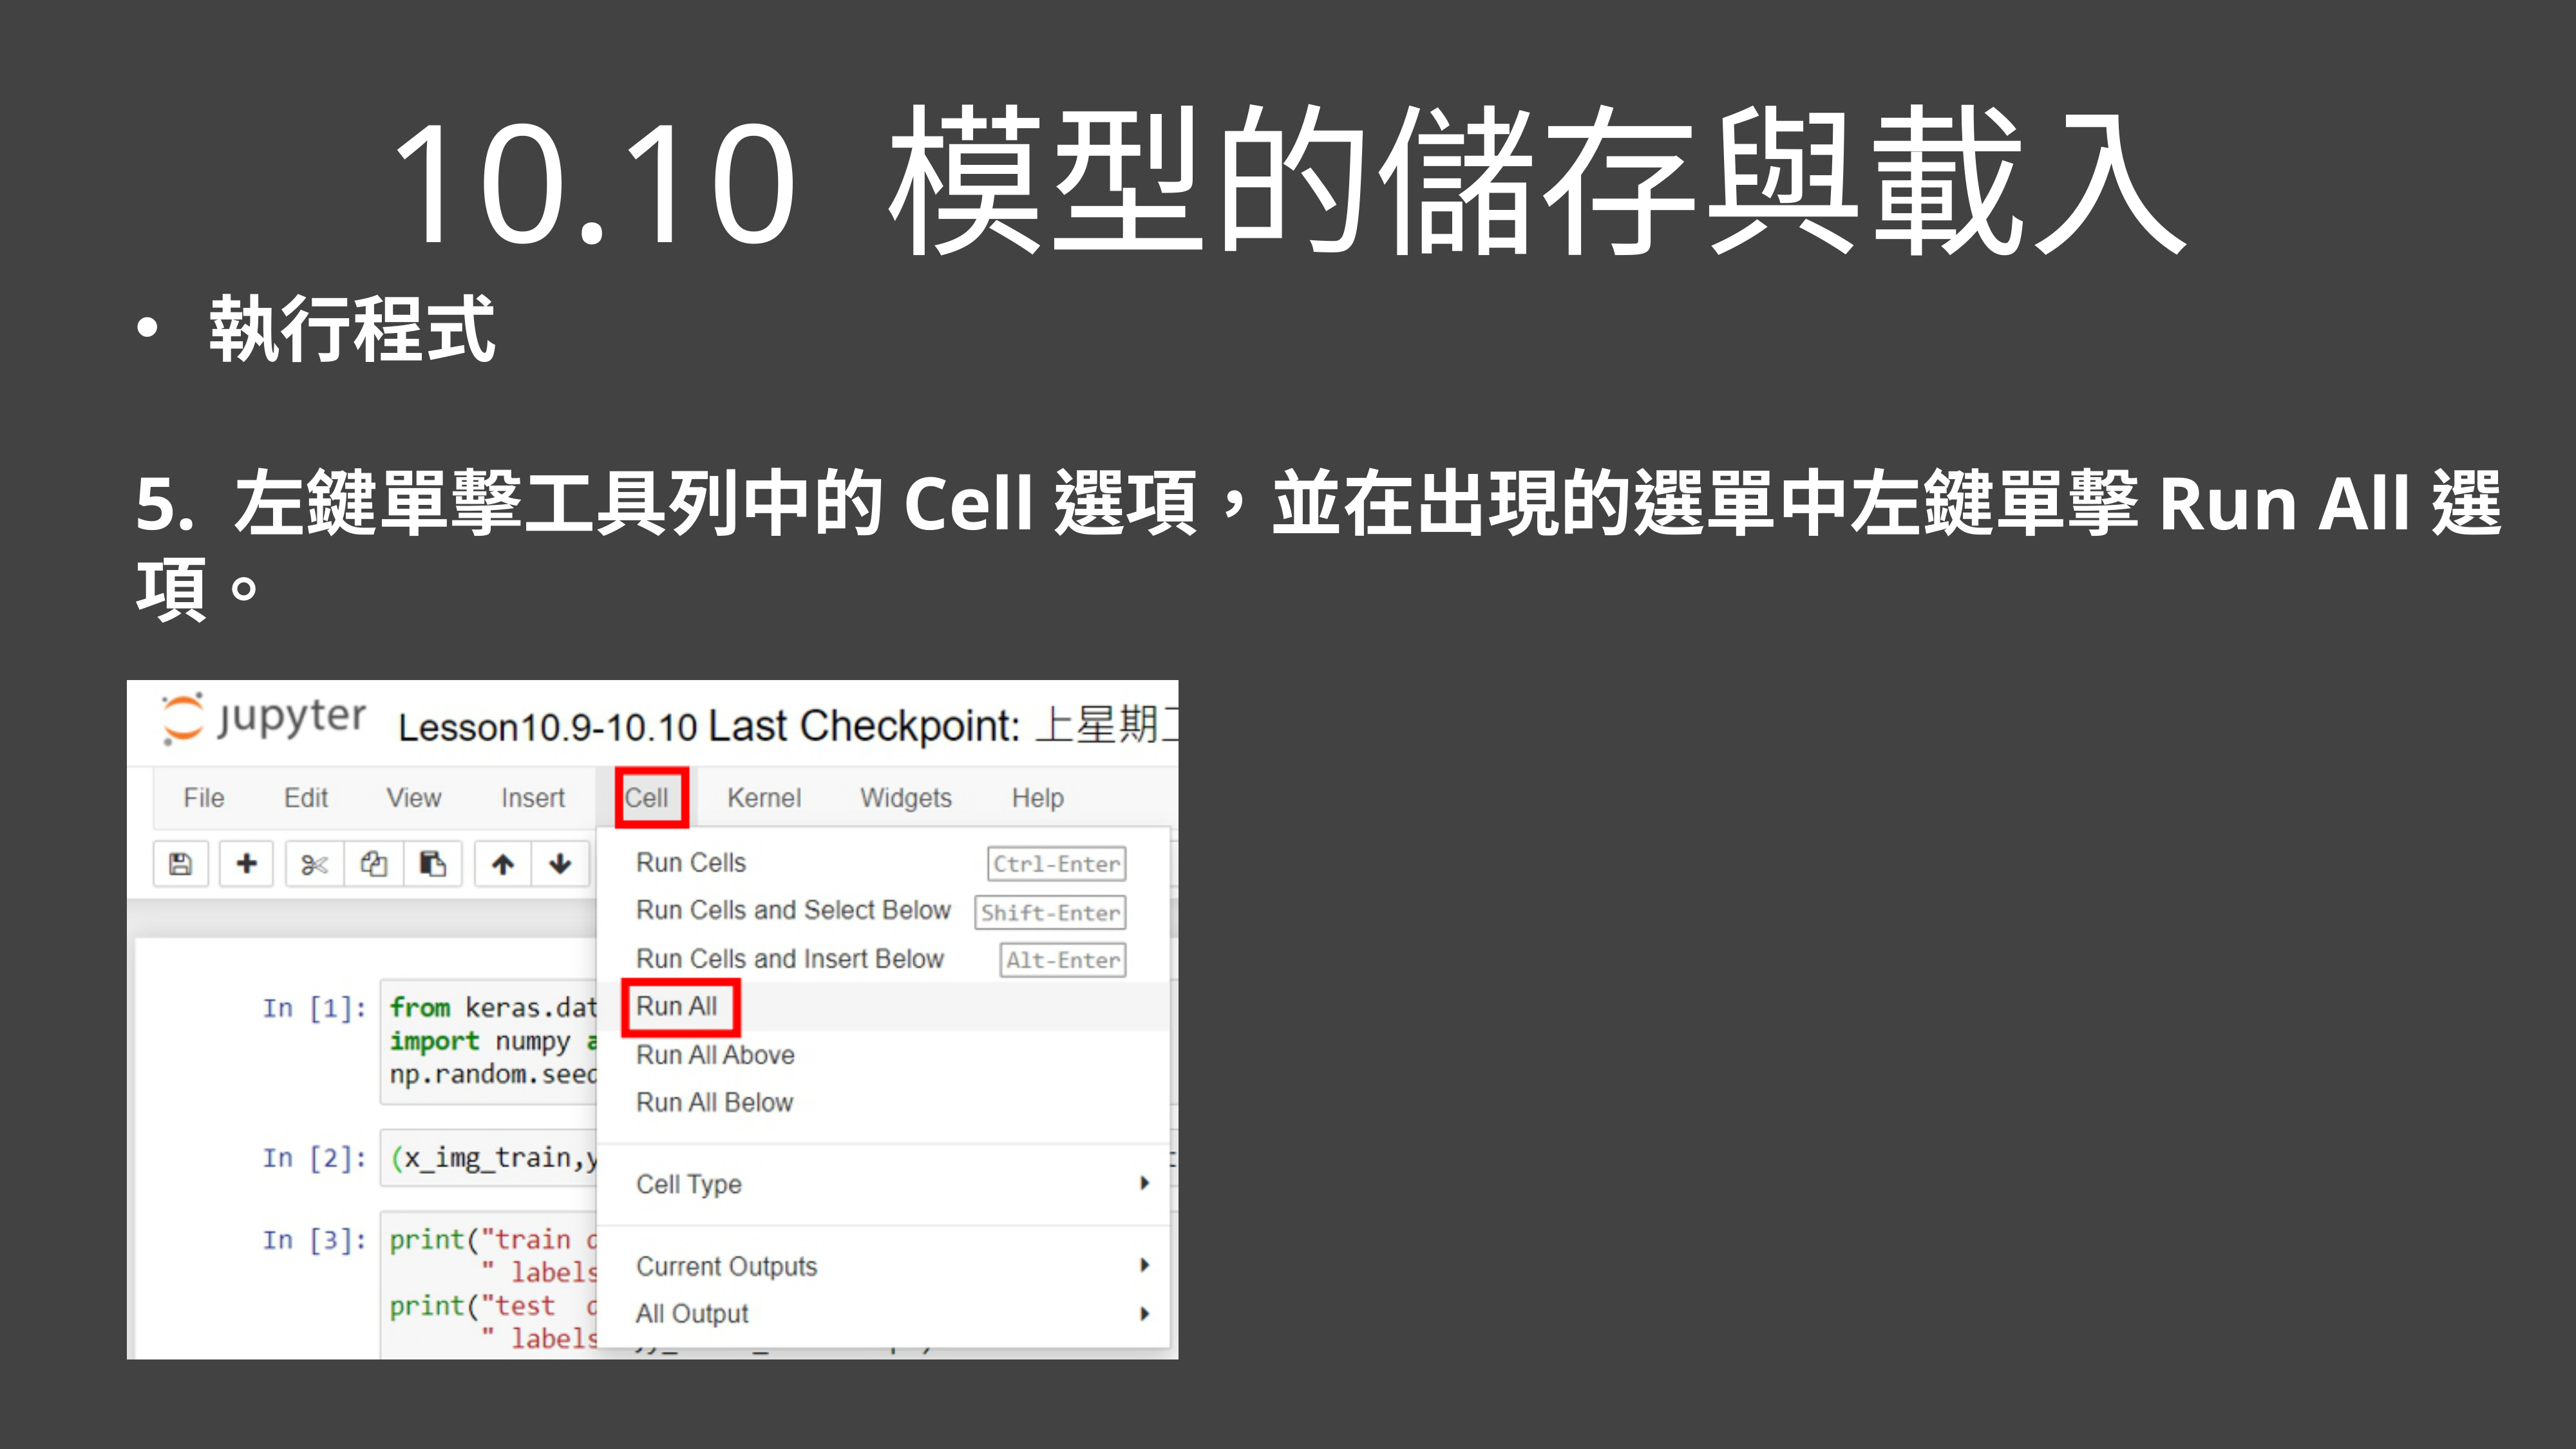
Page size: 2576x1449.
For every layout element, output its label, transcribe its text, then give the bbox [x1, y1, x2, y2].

text_box 執行程式 5. 左鍵單擊工具列中的Cell選項，並在出現的選單中左鍵單擊Run All選項。 [127, 275, 2539, 639]
title 10.10 模型的儲存與載入 [127, 4, 2449, 275]
picture [127, 680, 1179, 1359]
